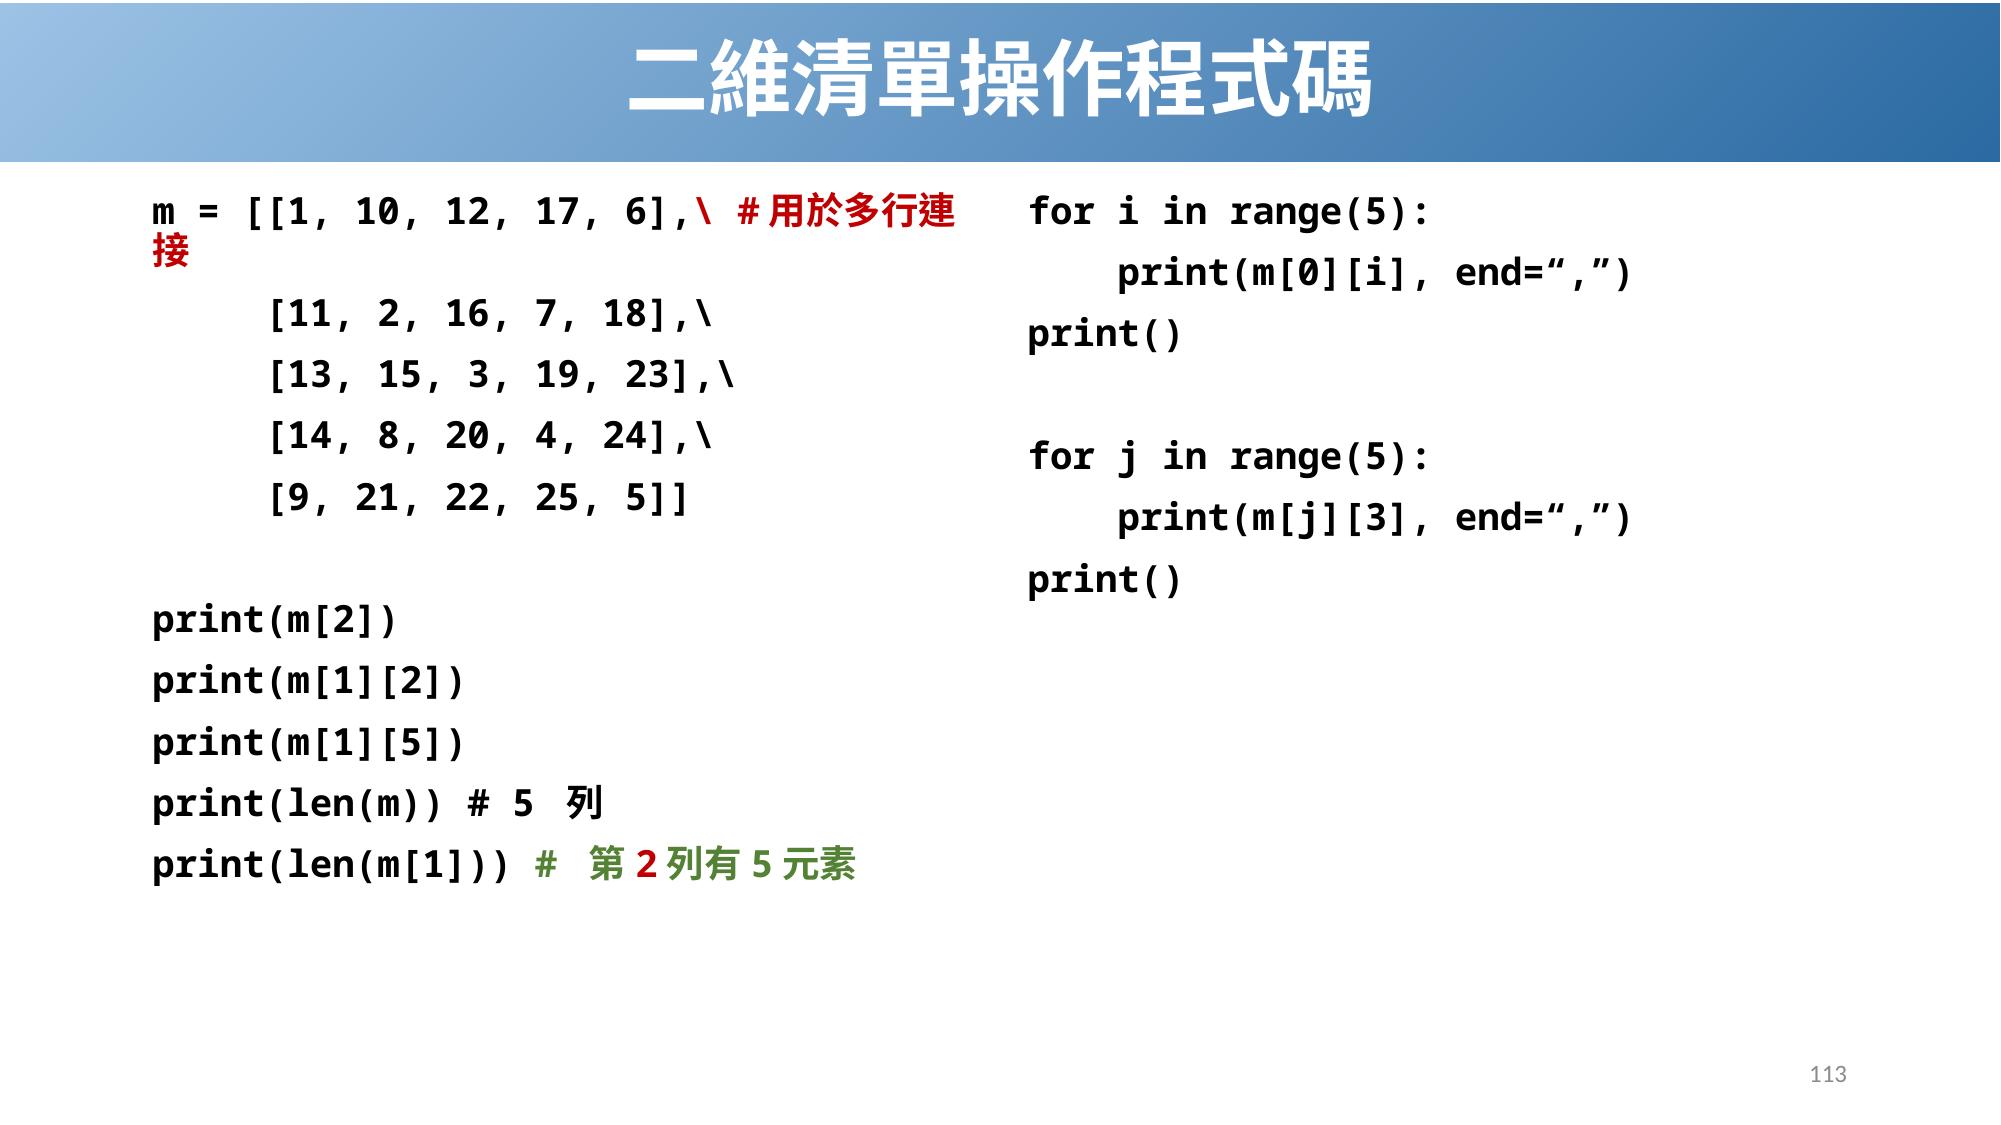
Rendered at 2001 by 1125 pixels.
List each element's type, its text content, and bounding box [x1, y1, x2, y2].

list for i in range(5): print(m[0][i], end=“,”) print() for j in range(5): print(m[j][3], end=“,”) print() [1012, 184, 1863, 1014]
title 二維清單操作程式碼 [0, 3, 2000, 162]
slide_number 113 [1412, 1042, 1863, 1103]
list m = [[1, 10, 12, 17, 6],\ #用於多行連接 [11, 2, 16, 7, 18],\ [13, 15, 3, 19, 23],\ [14, 8, 20, 4, 24],\ [9, 21, 22, 25, 5]] print(m[2]) print(m[1][2]) print(m[1][5]) print(len(m)) # 5 列 print(len(m[1])) # 第2列有5元素 [137, 184, 988, 1014]
